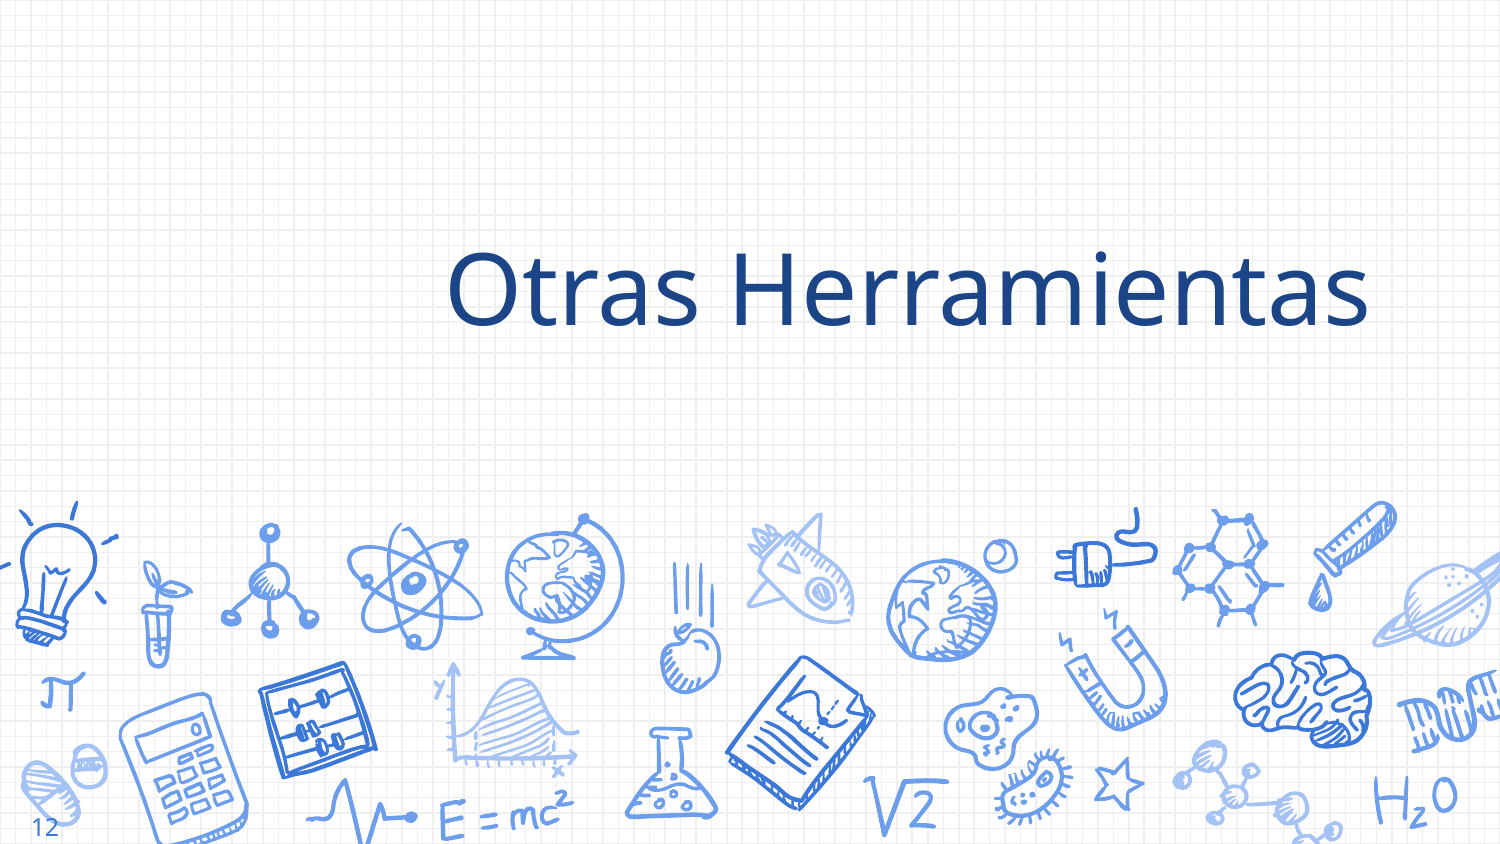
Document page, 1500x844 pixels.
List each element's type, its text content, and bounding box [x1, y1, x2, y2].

slide_number 12 [0, 796, 91, 844]
title Otras Herramientas [378, 190, 1388, 381]
